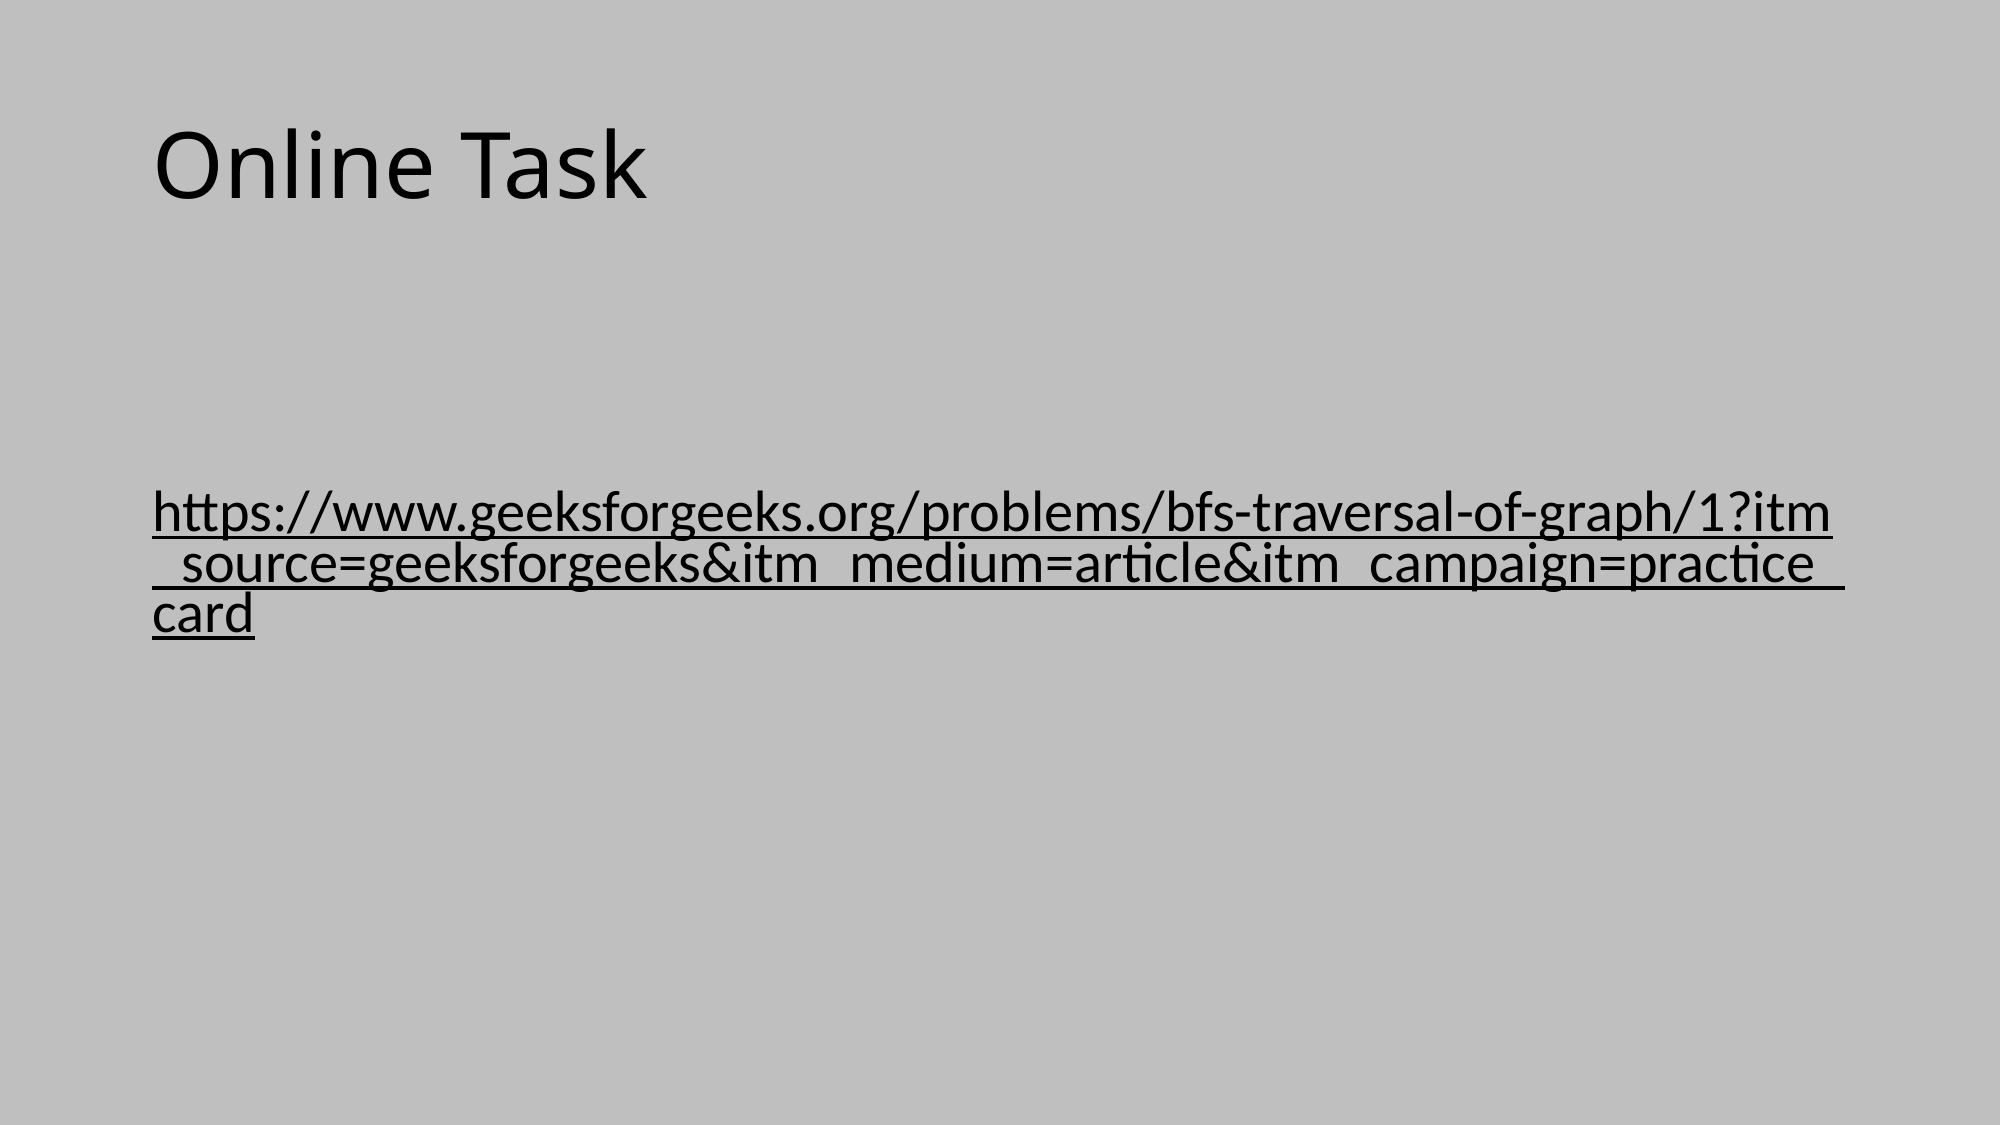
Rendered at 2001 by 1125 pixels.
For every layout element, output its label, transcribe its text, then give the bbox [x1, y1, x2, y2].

list https://www.geeksforgeeks.org/problems/bfs-traversal-of-graph/1?itm_source=geeksforgeeks&itm_medium=article&itm_campaign=practice_card [137, 299, 1863, 1014]
title Online Task [137, 59, 1863, 278]
